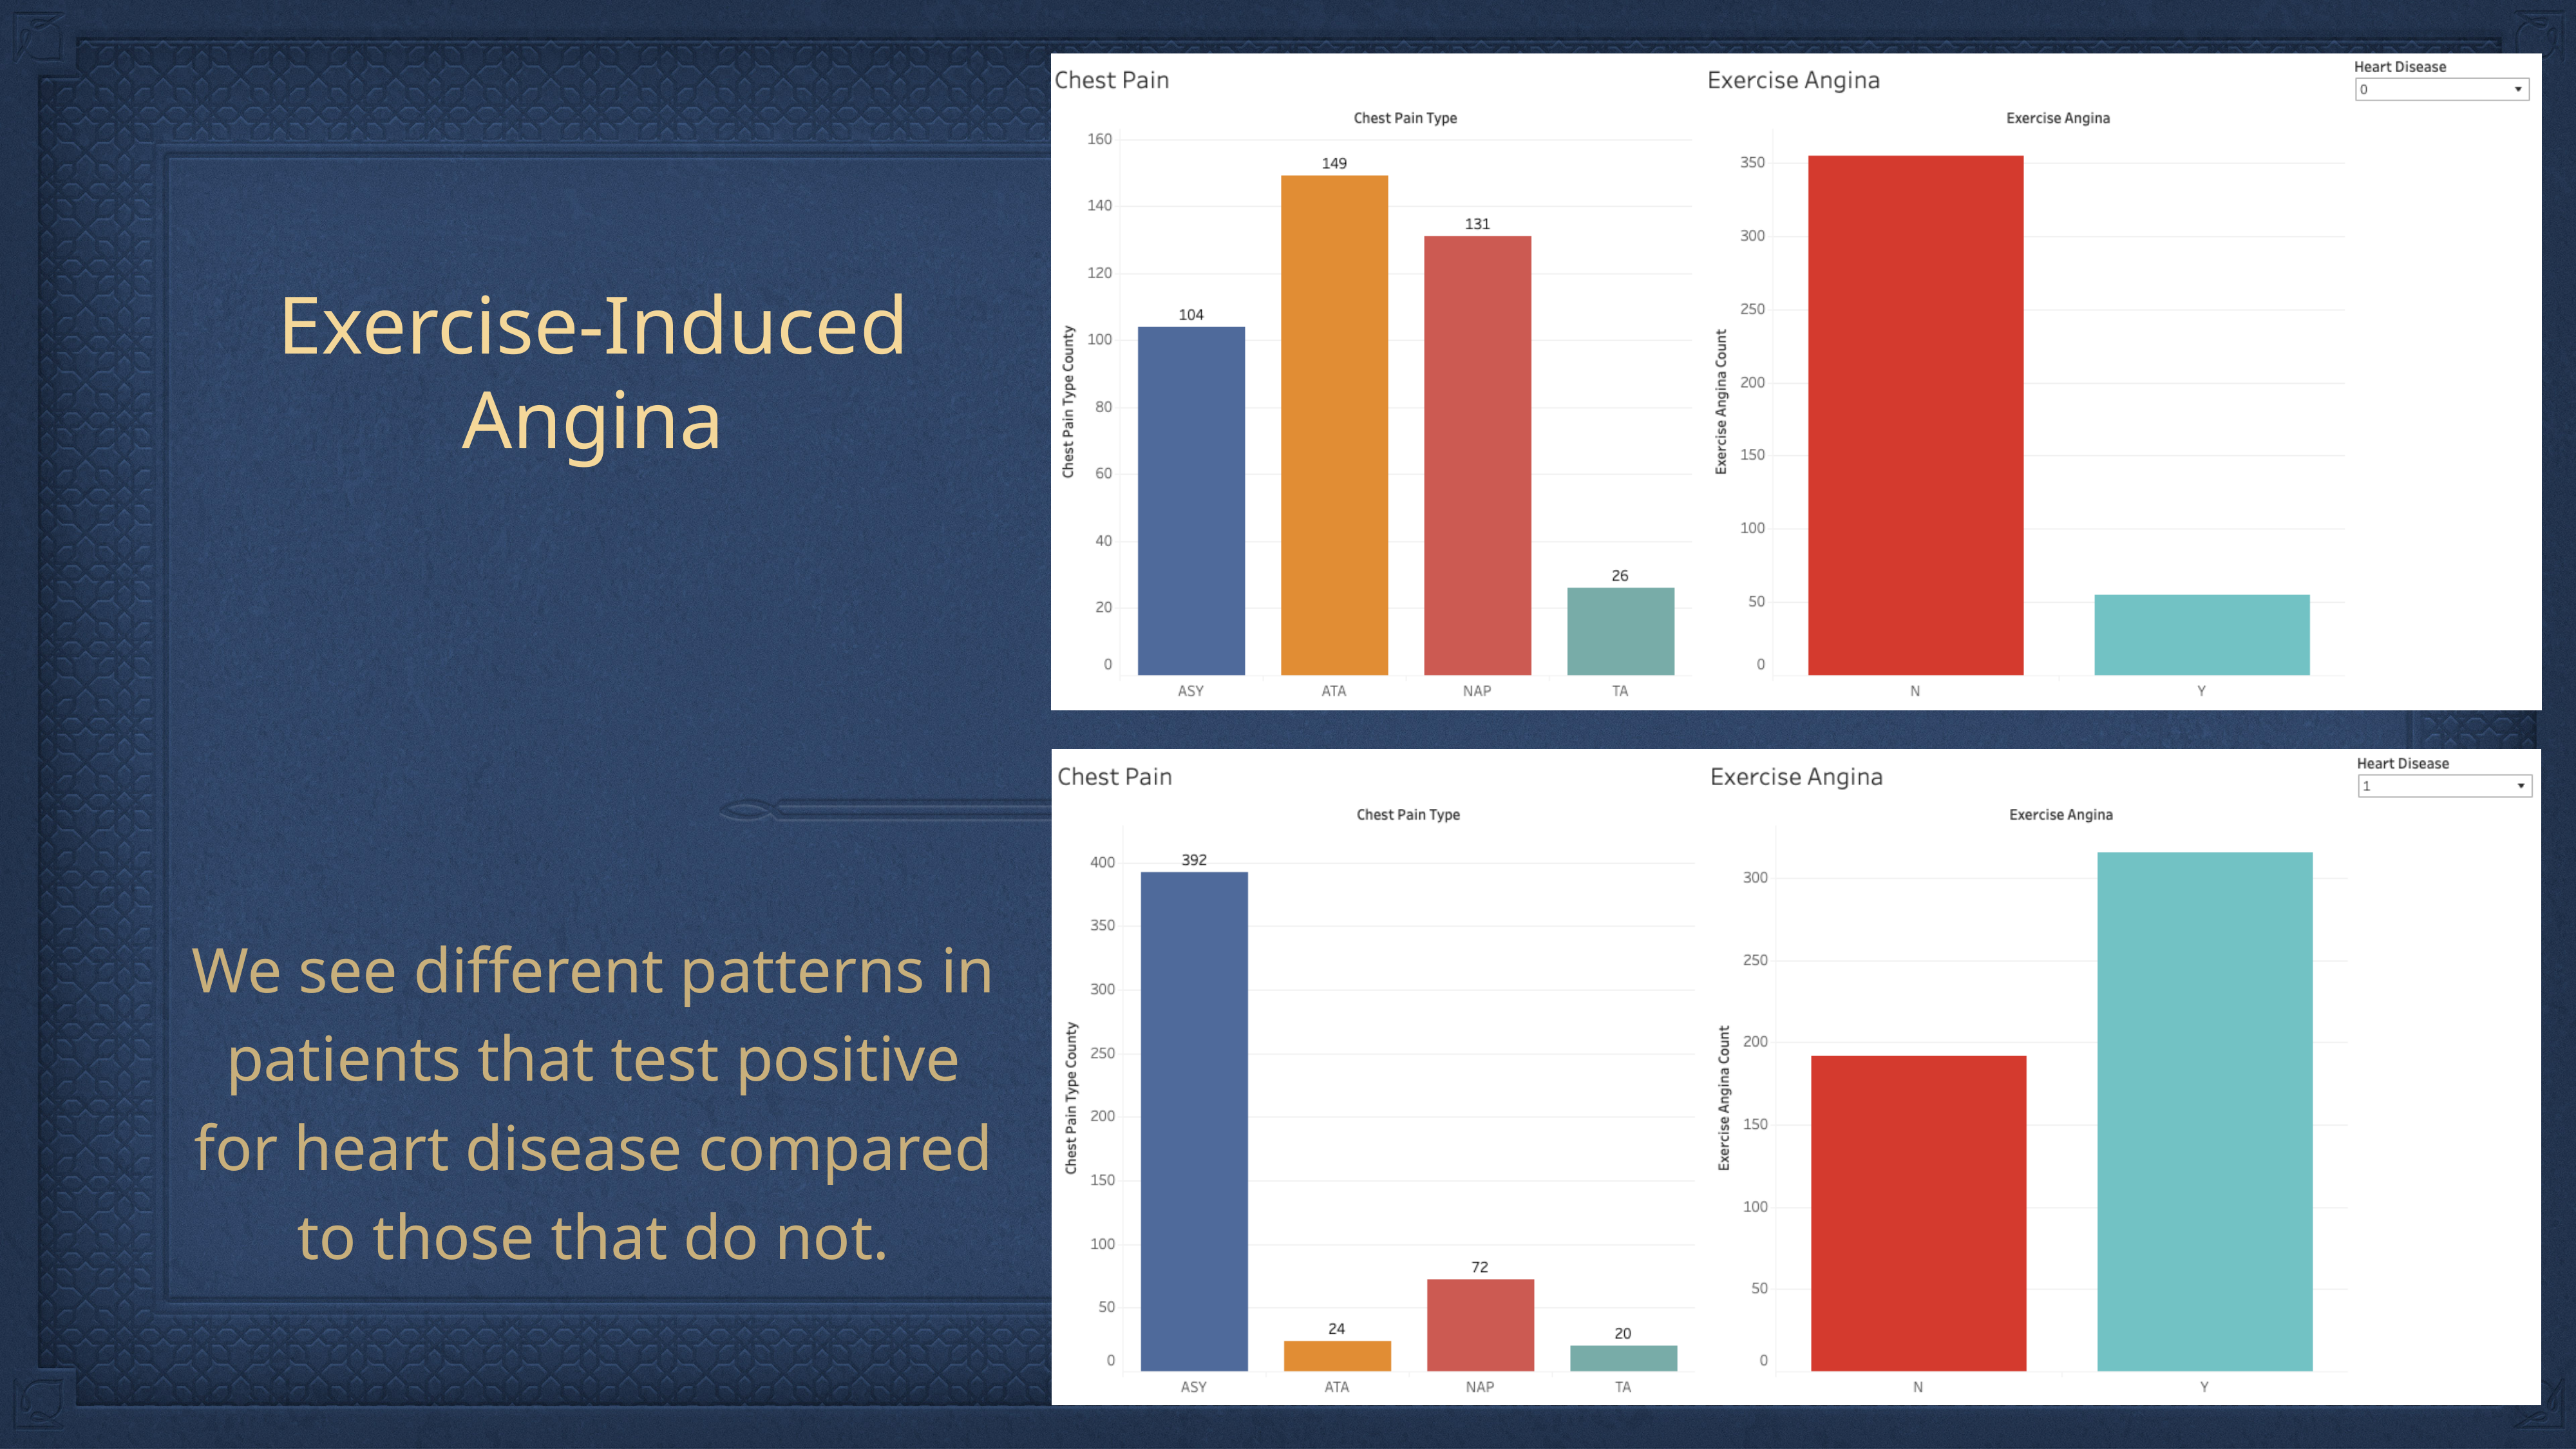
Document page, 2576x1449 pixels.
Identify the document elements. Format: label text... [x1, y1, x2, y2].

subtitle We see different patterns in patients that test positive for heart disease compared to those that do not. [171, 910, 1016, 1305]
picture [0, 0, 2576, 1449]
title Exercise-Induced Angina [163, 294, 1024, 471]
